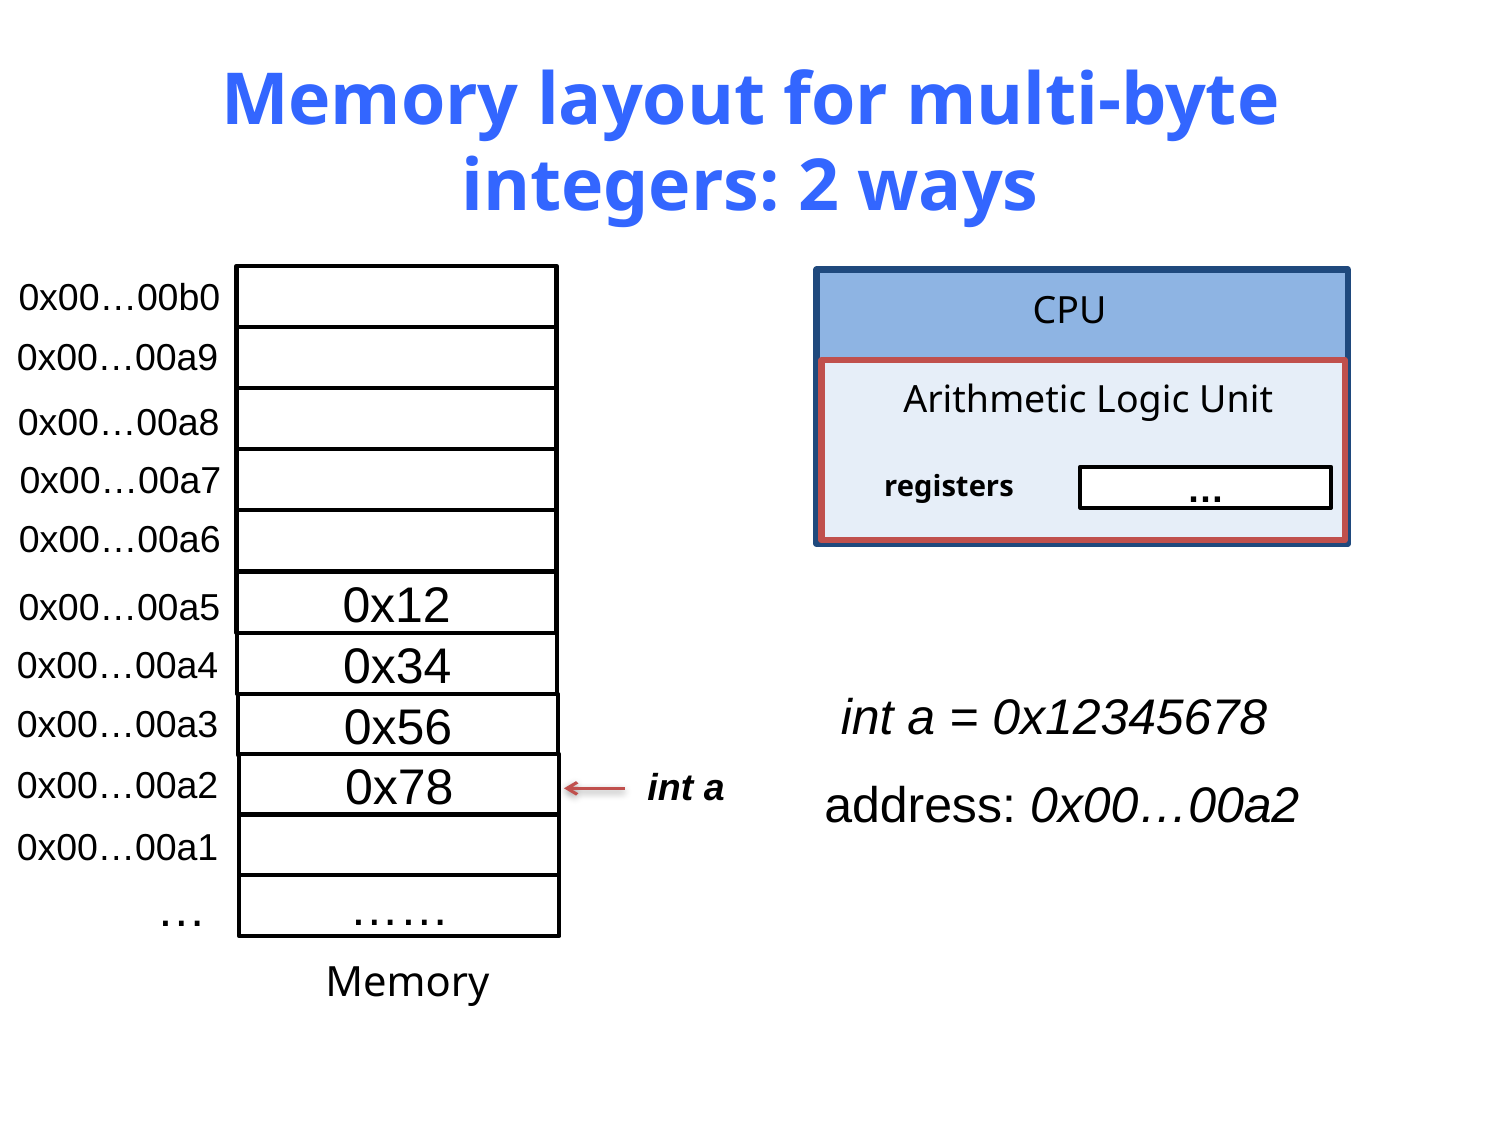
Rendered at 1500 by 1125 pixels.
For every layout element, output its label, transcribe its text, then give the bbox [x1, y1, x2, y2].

text_box 0x78 [237, 752, 561, 812]
text_box [236, 451, 559, 508]
text_box 0x00…00b0 [3, 265, 235, 326]
text_box 0x00…00a2 [1, 753, 233, 814]
text_box 0x34 [235, 631, 559, 696]
text_box 0x00…00a4 [1, 633, 233, 694]
text_box [234, 329, 559, 390]
text_box 0x00…00a6 [3, 507, 236, 568]
text_box 0x00…00a7 [4, 448, 236, 509]
text_box int a [632, 755, 740, 816]
text_box [235, 390, 559, 451]
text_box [816, 269, 1348, 545]
text_box … [141, 876, 221, 945]
text_box [234, 264, 559, 329]
text_box 0x00…00a8 [2, 390, 235, 450]
text_box …… [237, 873, 561, 938]
text_box Memory [310, 947, 505, 1012]
text_box 0x00…00a9 [1, 325, 233, 386]
text_box [237, 812, 561, 873]
text_box [234, 508, 559, 574]
text_box address: 0x00…00a2 [809, 765, 1315, 900]
title Memory layout for multi-byte integers: 2 ways [75, 45, 1425, 233]
text_box 0x12 [234, 574, 559, 631]
text_box 0x00…00a5 [3, 575, 235, 635]
text_box 0x00…00a1 [1, 815, 233, 876]
text_box 0x00…00a3 [1, 694, 233, 752]
text_box 0x56 [236, 692, 560, 757]
text_box int a = 0x12345678 [826, 677, 1283, 752]
